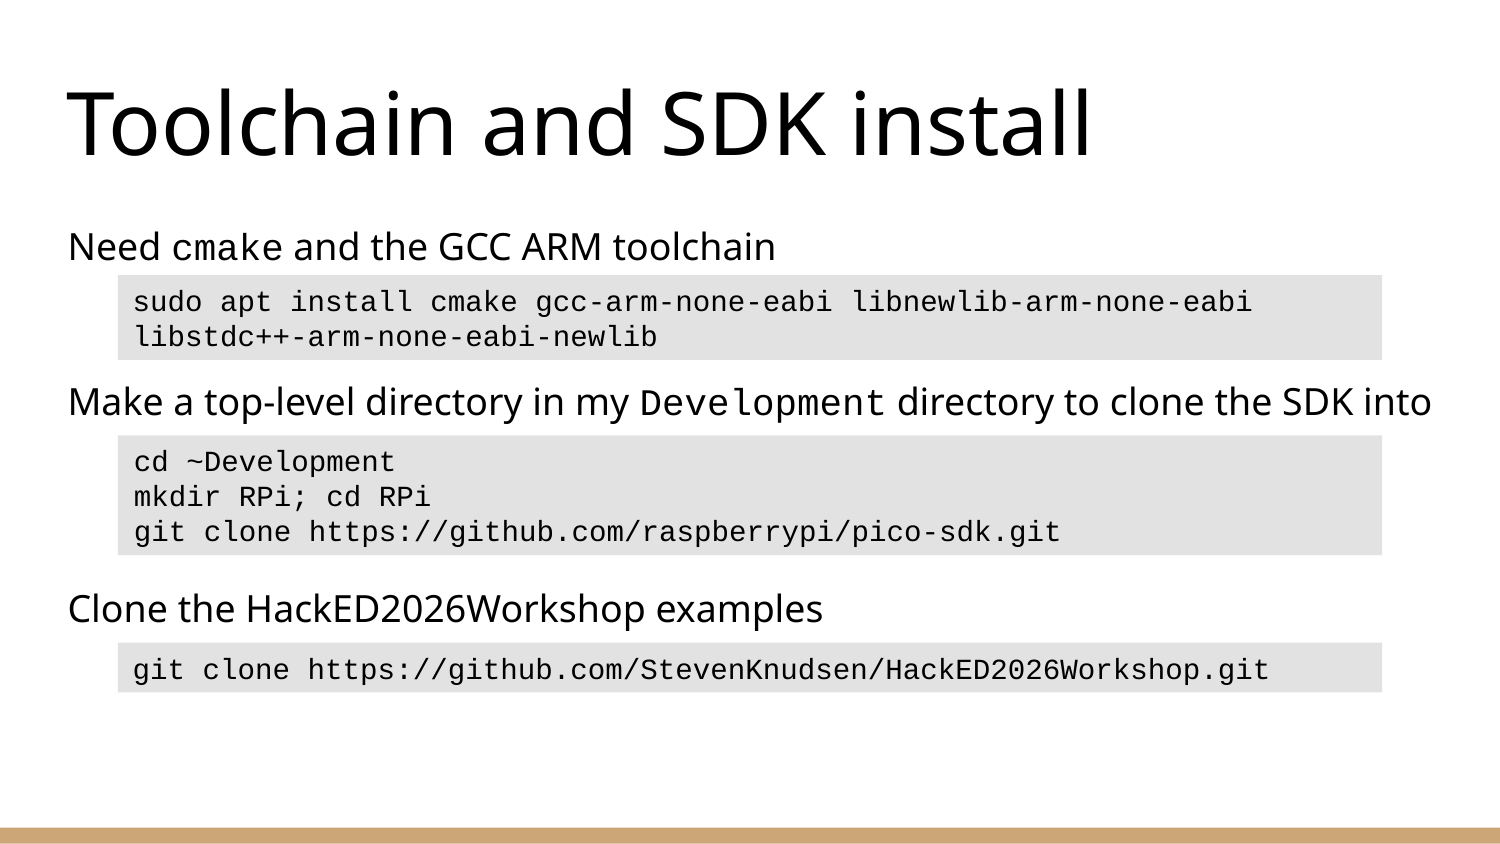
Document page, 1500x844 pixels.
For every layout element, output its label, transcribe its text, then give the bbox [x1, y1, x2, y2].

text_box cd ~Development mkdir RPi; cd RPi git clone https://github.com/raspberrypi/pico-sdk.git [117, 435, 1383, 556]
list Need cmake and the GCC ARM toolchain Make a top-level directory in my Development directory to clone the SDK into Clone the HackED2026Workshop examples [51, 200, 1449, 752]
text_box sudo apt install cmake gcc-arm-none-eabi libnewlib-arm-none-eabi libstdc++-arm-none-eabi-newlib [117, 275, 1383, 360]
title Toolchain and SDK install [51, 51, 1449, 189]
text_box git clone https://github.com/StevenKnudsen/HackED2026Workshop.git [117, 642, 1383, 693]
